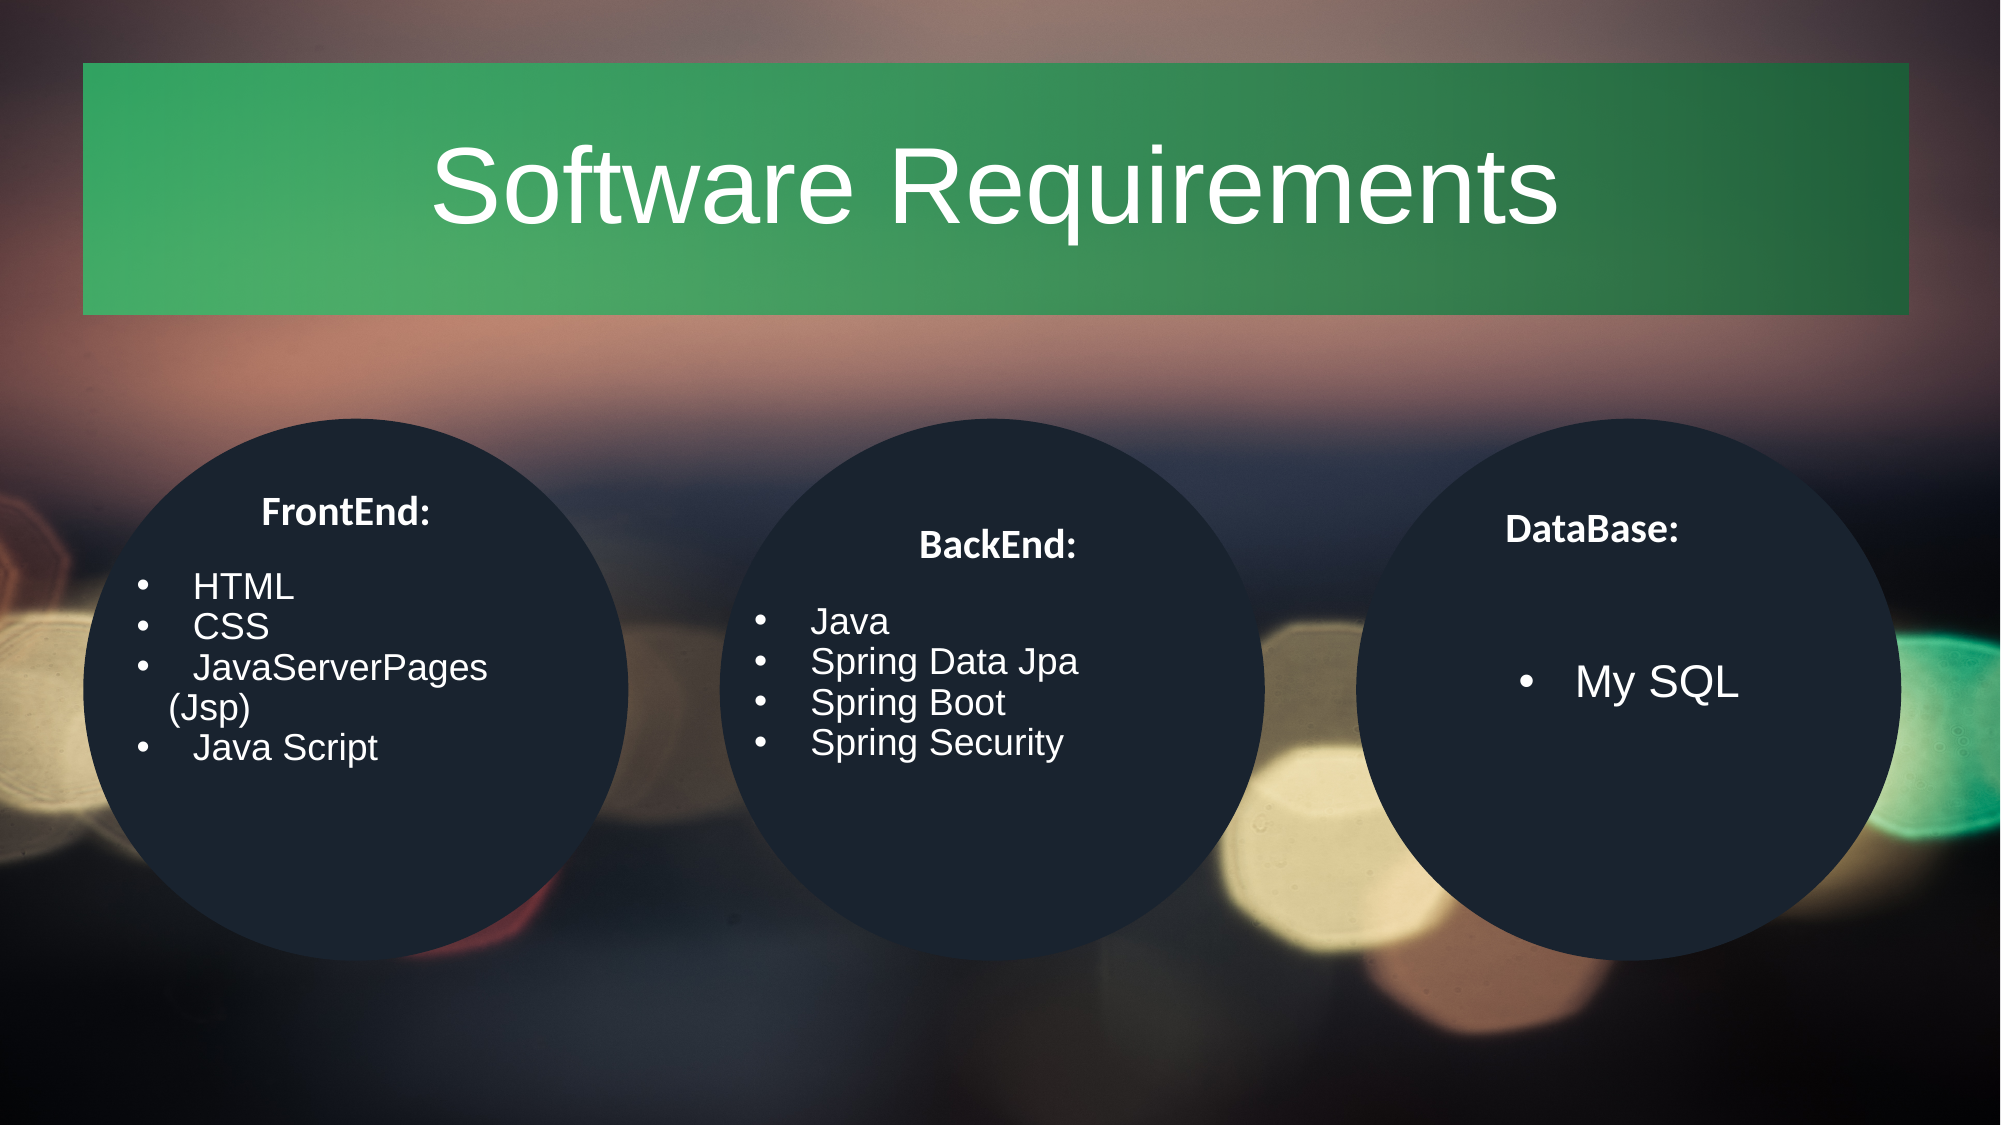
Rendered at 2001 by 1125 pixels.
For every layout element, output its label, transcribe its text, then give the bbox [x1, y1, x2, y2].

text_box BackEnd: [904, 509, 1093, 574]
list HTML CSS JavaServerPages (Jsp) Java Script [121, 569, 618, 767]
picture [0, 0, 2001, 1125]
text_box FrontEnd: [247, 476, 447, 542]
text_box DataBase: [1490, 493, 1695, 559]
list Java Spring Data Jpa Spring Boot Spring Security [739, 584, 1240, 782]
list My SQL [1380, 584, 1879, 782]
title Software Requirements [83, 140, 1909, 237]
